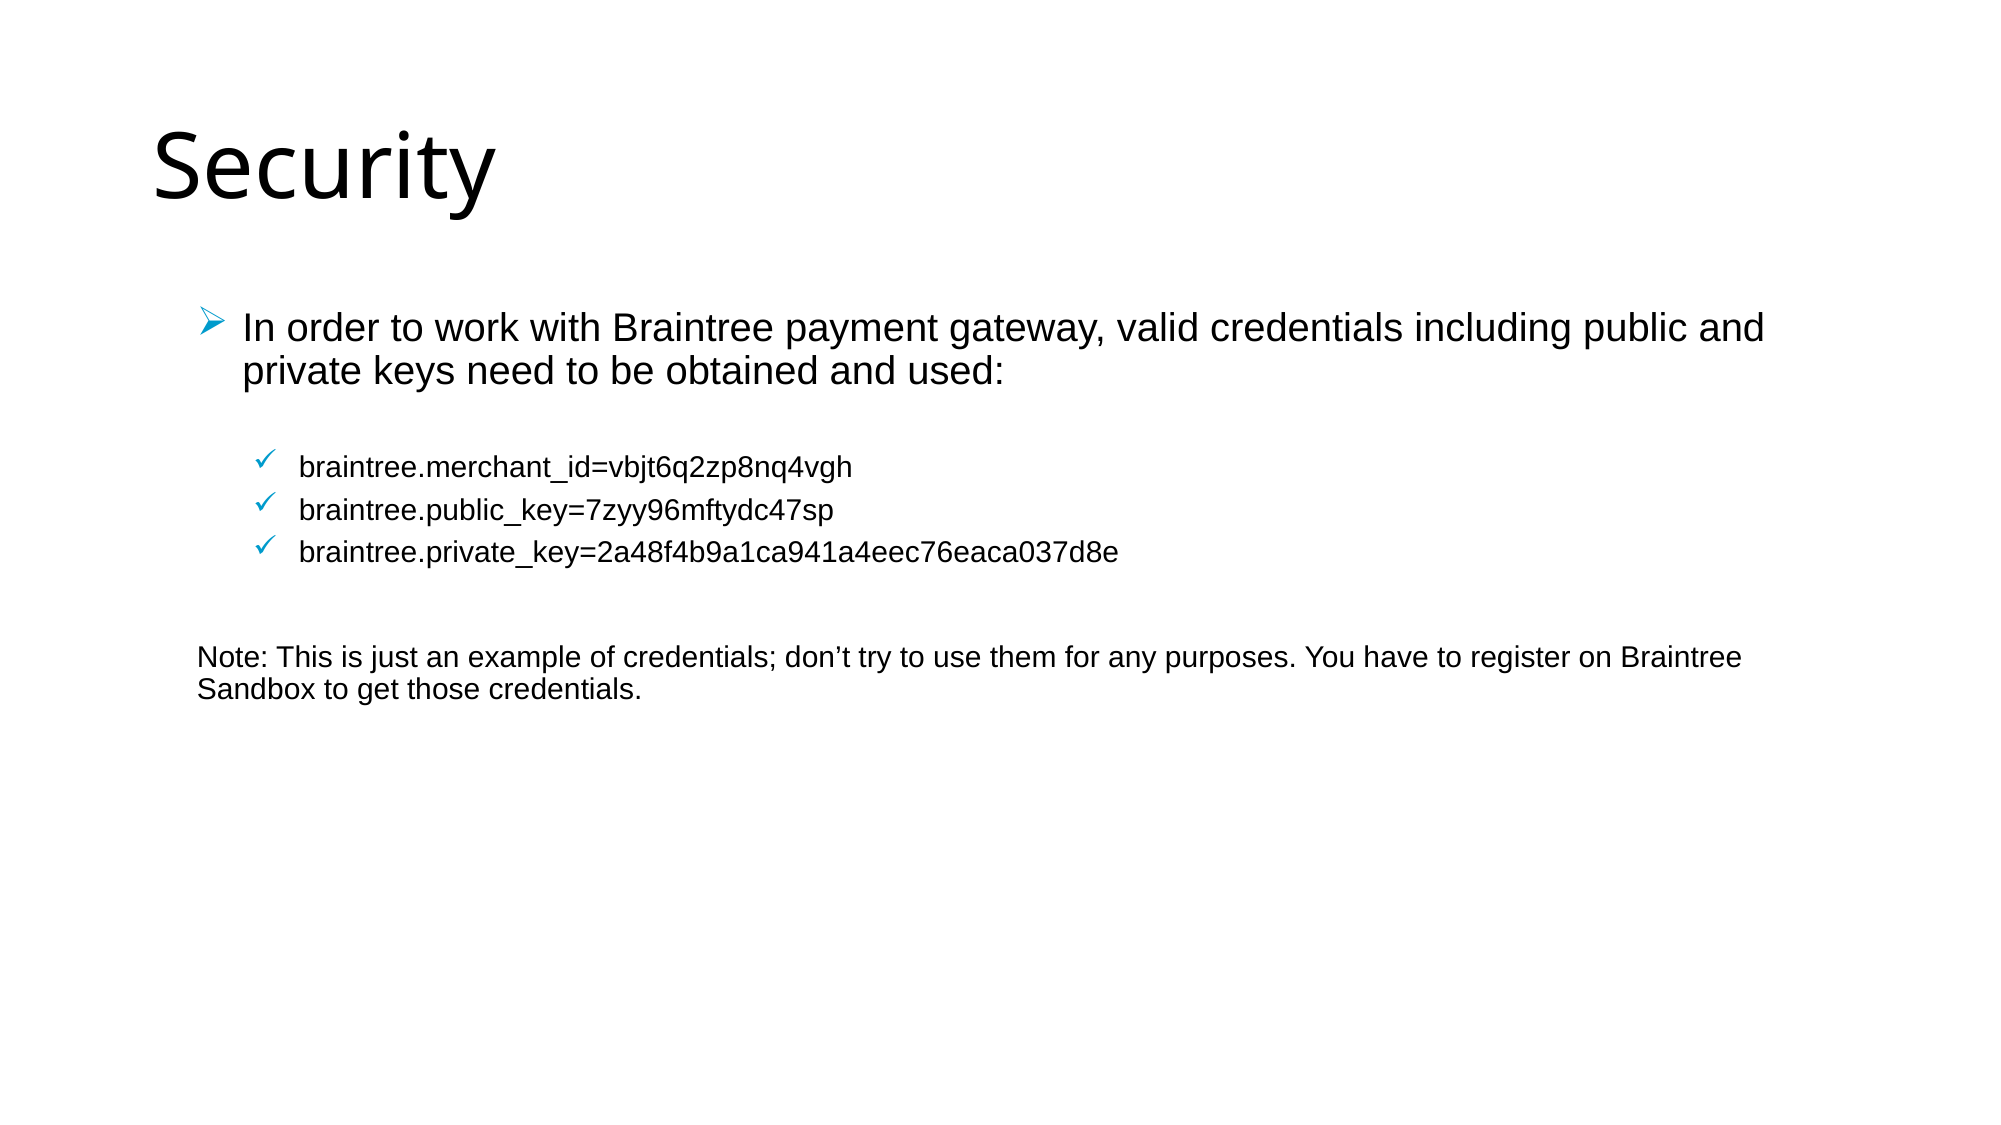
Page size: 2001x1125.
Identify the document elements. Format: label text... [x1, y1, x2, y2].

title Security [137, 59, 1863, 278]
list In order to work with Braintree payment gateway, valid credentials including public and private keys need to be obtained and used: braintree.merchant_id=vbjt6q2zp8nq4vgh braintree.public_key=7zyy96mftydc47sp braintree.private_key=2a48f4b9a1ca941a4eec76eaca037d8e Note: This is just an example of credentials; don’t try to use them for any purposes. You have to register on Braintree Sandbox to get those credentials. [137, 299, 1863, 1014]
